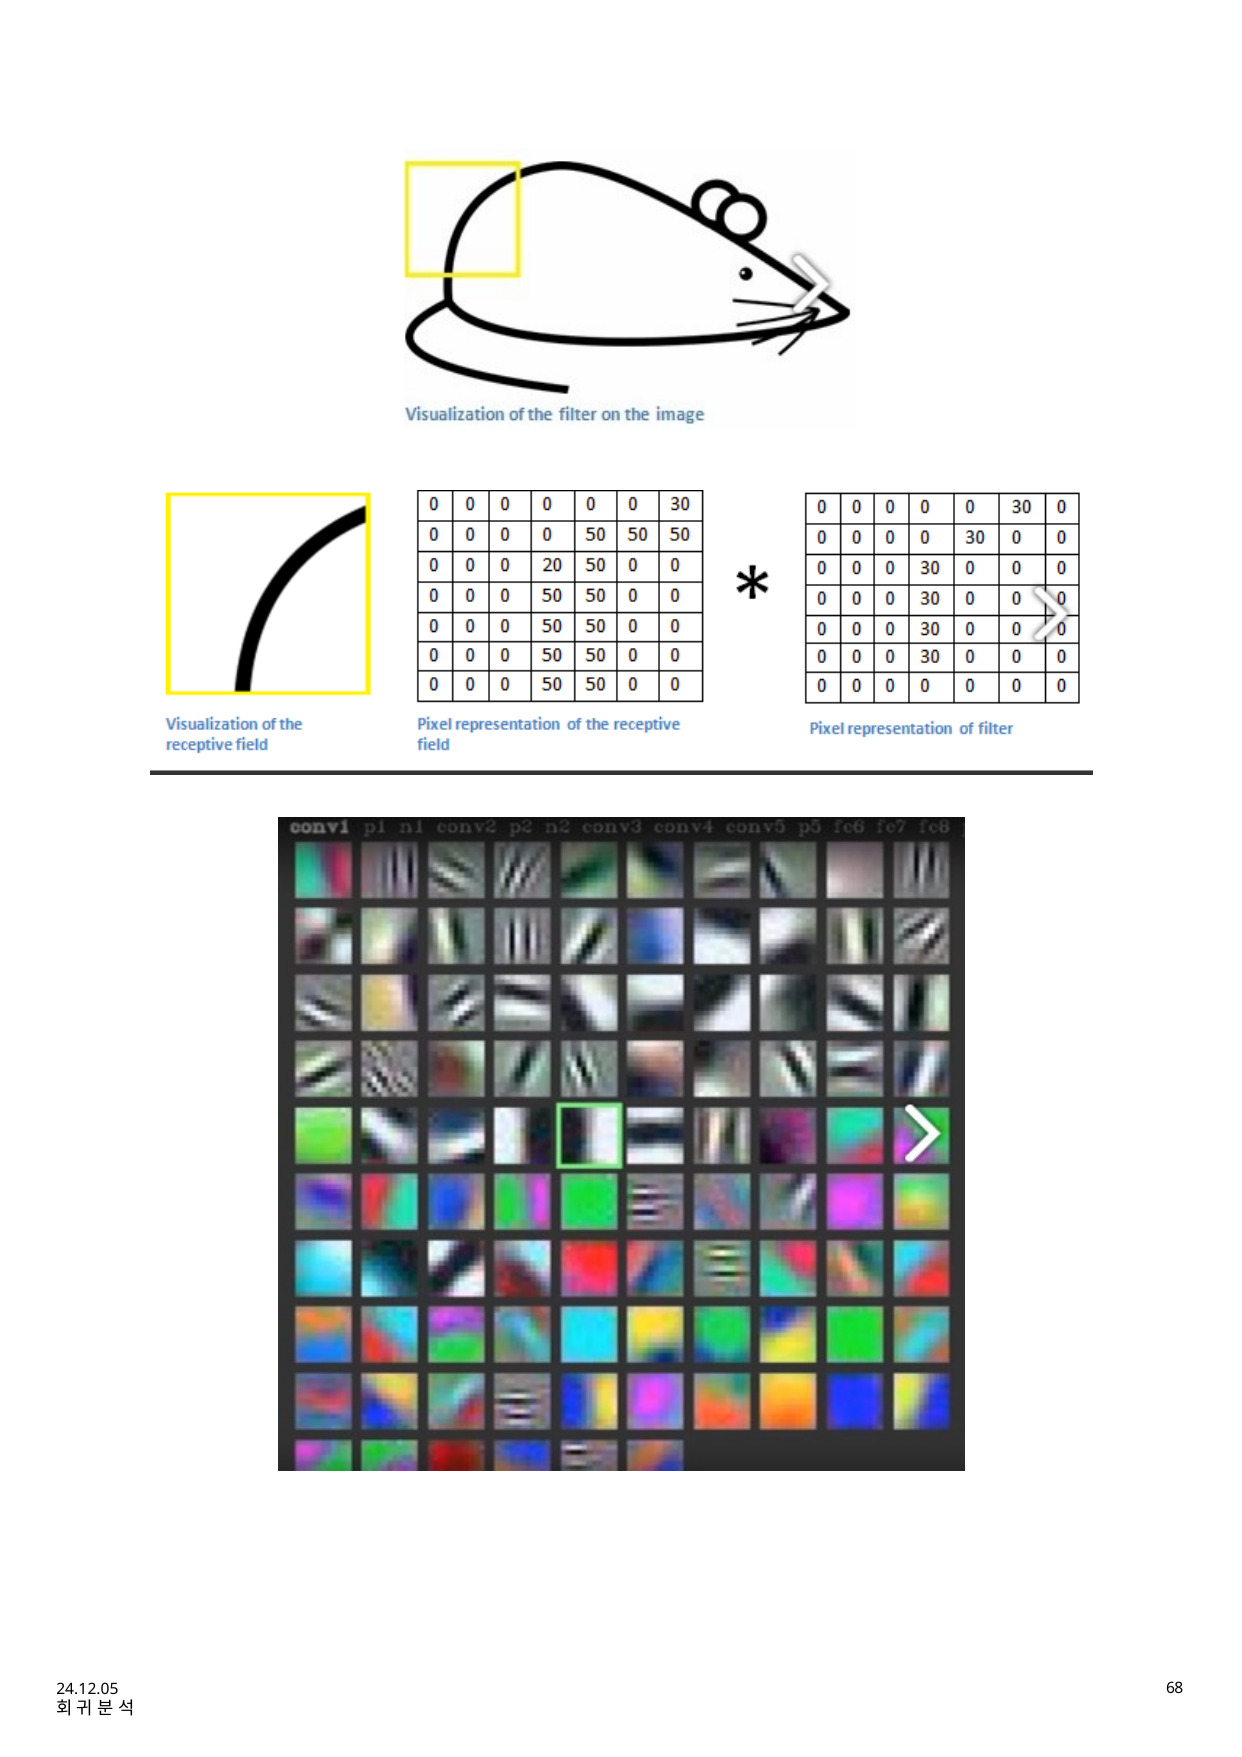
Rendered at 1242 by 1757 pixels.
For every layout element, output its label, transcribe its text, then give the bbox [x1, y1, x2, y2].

picture [149, 490, 1093, 776]
picture [404, 149, 859, 430]
footer 24.12.05 회귀분석 [54, 1676, 182, 1757]
slide_number 68 [1159, 1676, 1194, 1757]
picture [277, 816, 965, 1471]
